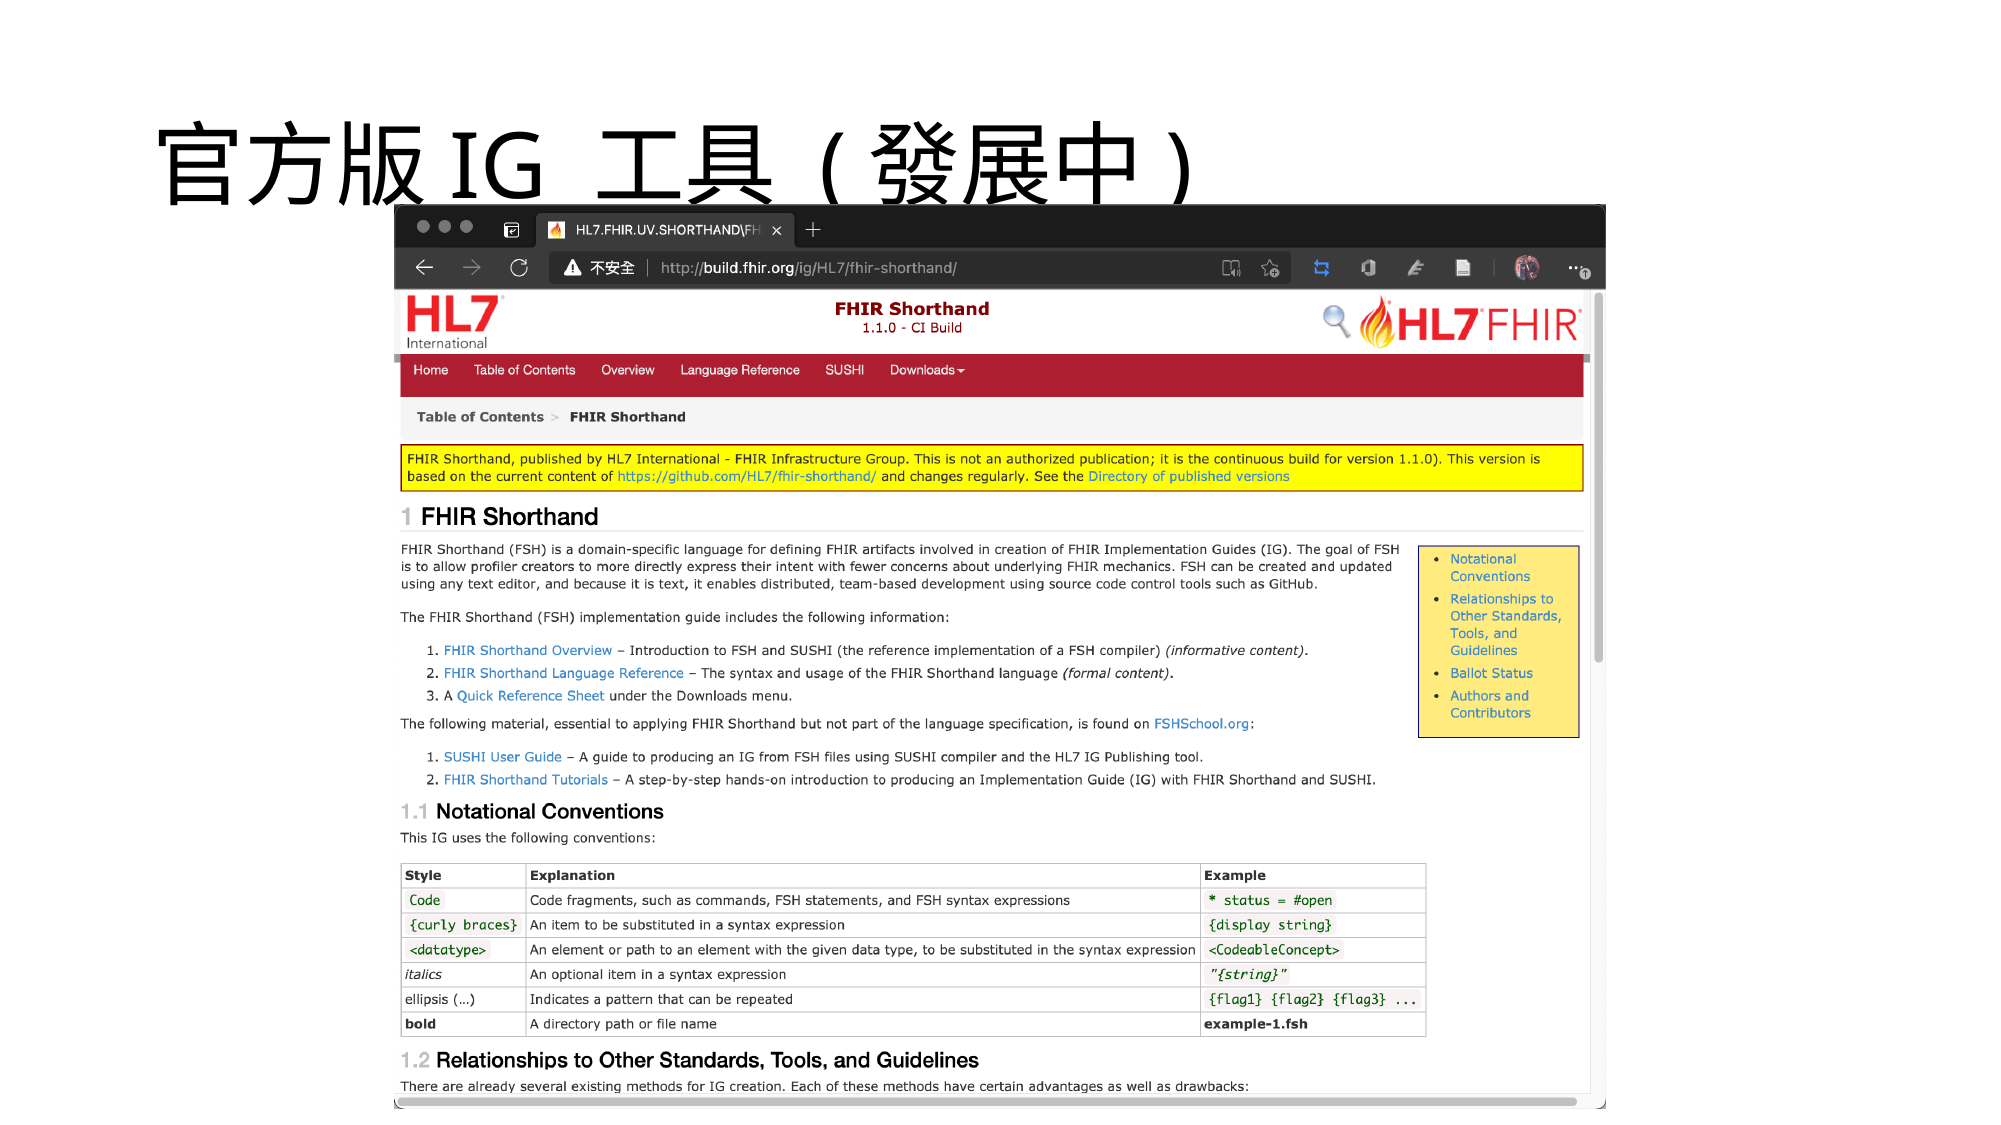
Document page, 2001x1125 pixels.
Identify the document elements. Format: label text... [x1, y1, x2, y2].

picture [394, 204, 1606, 1109]
title 官方版IG 工具 (發展中) [137, 59, 1863, 278]
